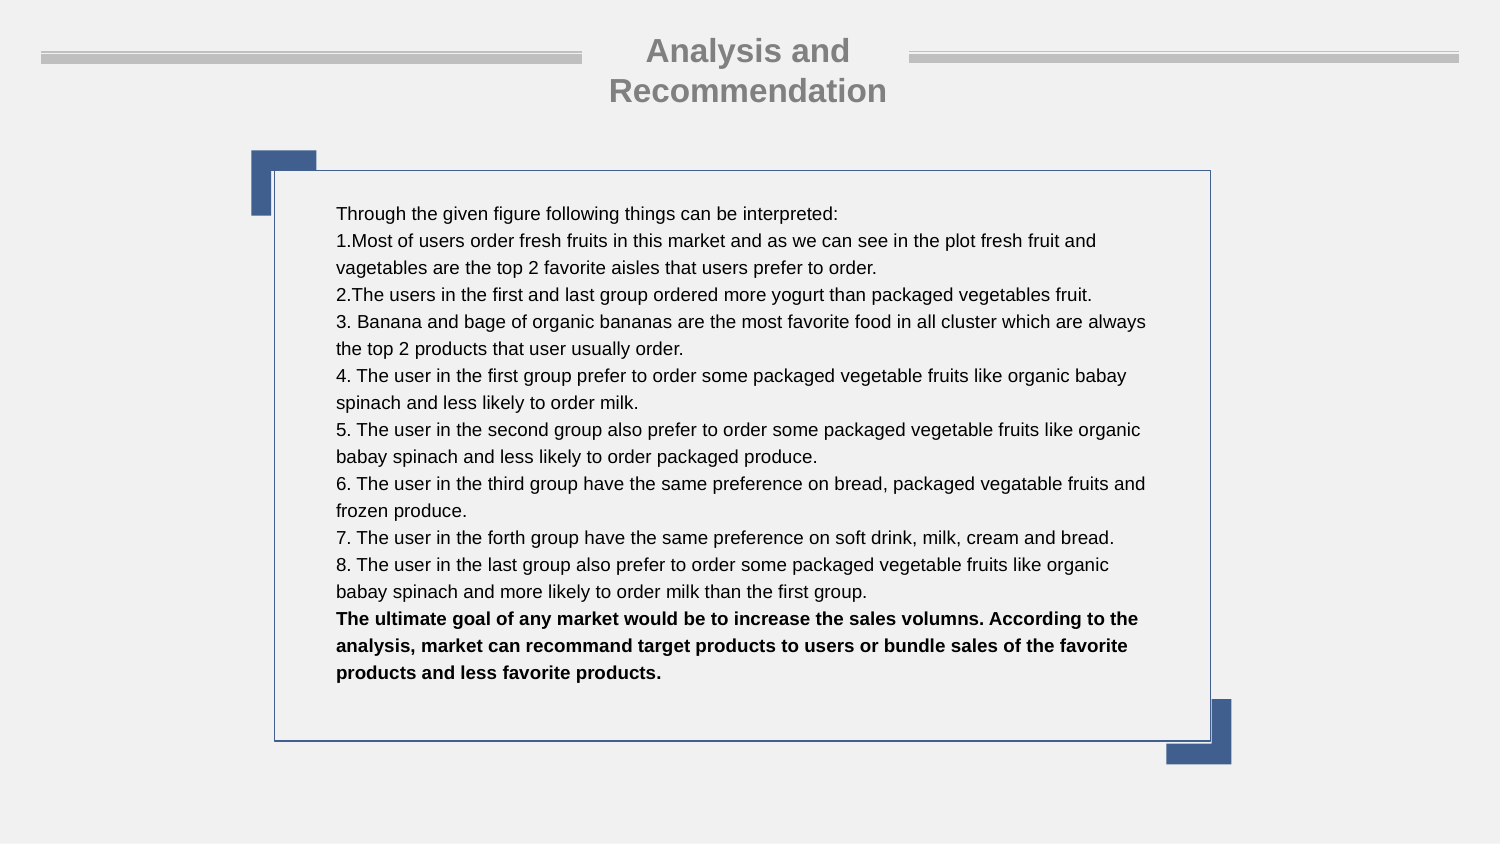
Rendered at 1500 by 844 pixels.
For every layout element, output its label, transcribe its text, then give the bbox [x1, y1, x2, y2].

text_box Through the given figure following things can be interpreted: 1.Most of users order fresh fruits in this market and as we can see in the plot fresh fruit and vagetables are the top 2 favorite aisles that users prefer to order. 2.The users in the first and last group ordered more yogurt than packaged vegetables fruit. 3. Banana and bage of organic bananas are the most favorite food in all cluster which are always the top 2 products that user usually order. 4. The user in the first group prefer to order some packaged vegetable fruits like organic babay spinach and less likely to order milk. 5. The user in the second group also prefer to order some packaged vegetable fruits like organic babay spinach and less likely to order packaged produce. 6. The user in the third group have the same preference on bread, packaged vegatable fruits and frozen produce. 7. The user in the forth group have the same preference on soft drink, milk, cream and bread. 8. The user in the last group also prefer to order some packaged vegetable fruits like organic babay spinach and more likely to order milk than the first group. The ultimate goal of any market would be to increase the sales volumns. According to the analysis, market can recommand target products to users or bundle sales of the favorite products and less favorite products. [324, 191, 1176, 689]
text_box Analysis and Recommendation [586, 23, 910, 115]
text_box [1166, 699, 1232, 765]
text_box [273, 168, 1213, 743]
text_box [251, 150, 317, 216]
